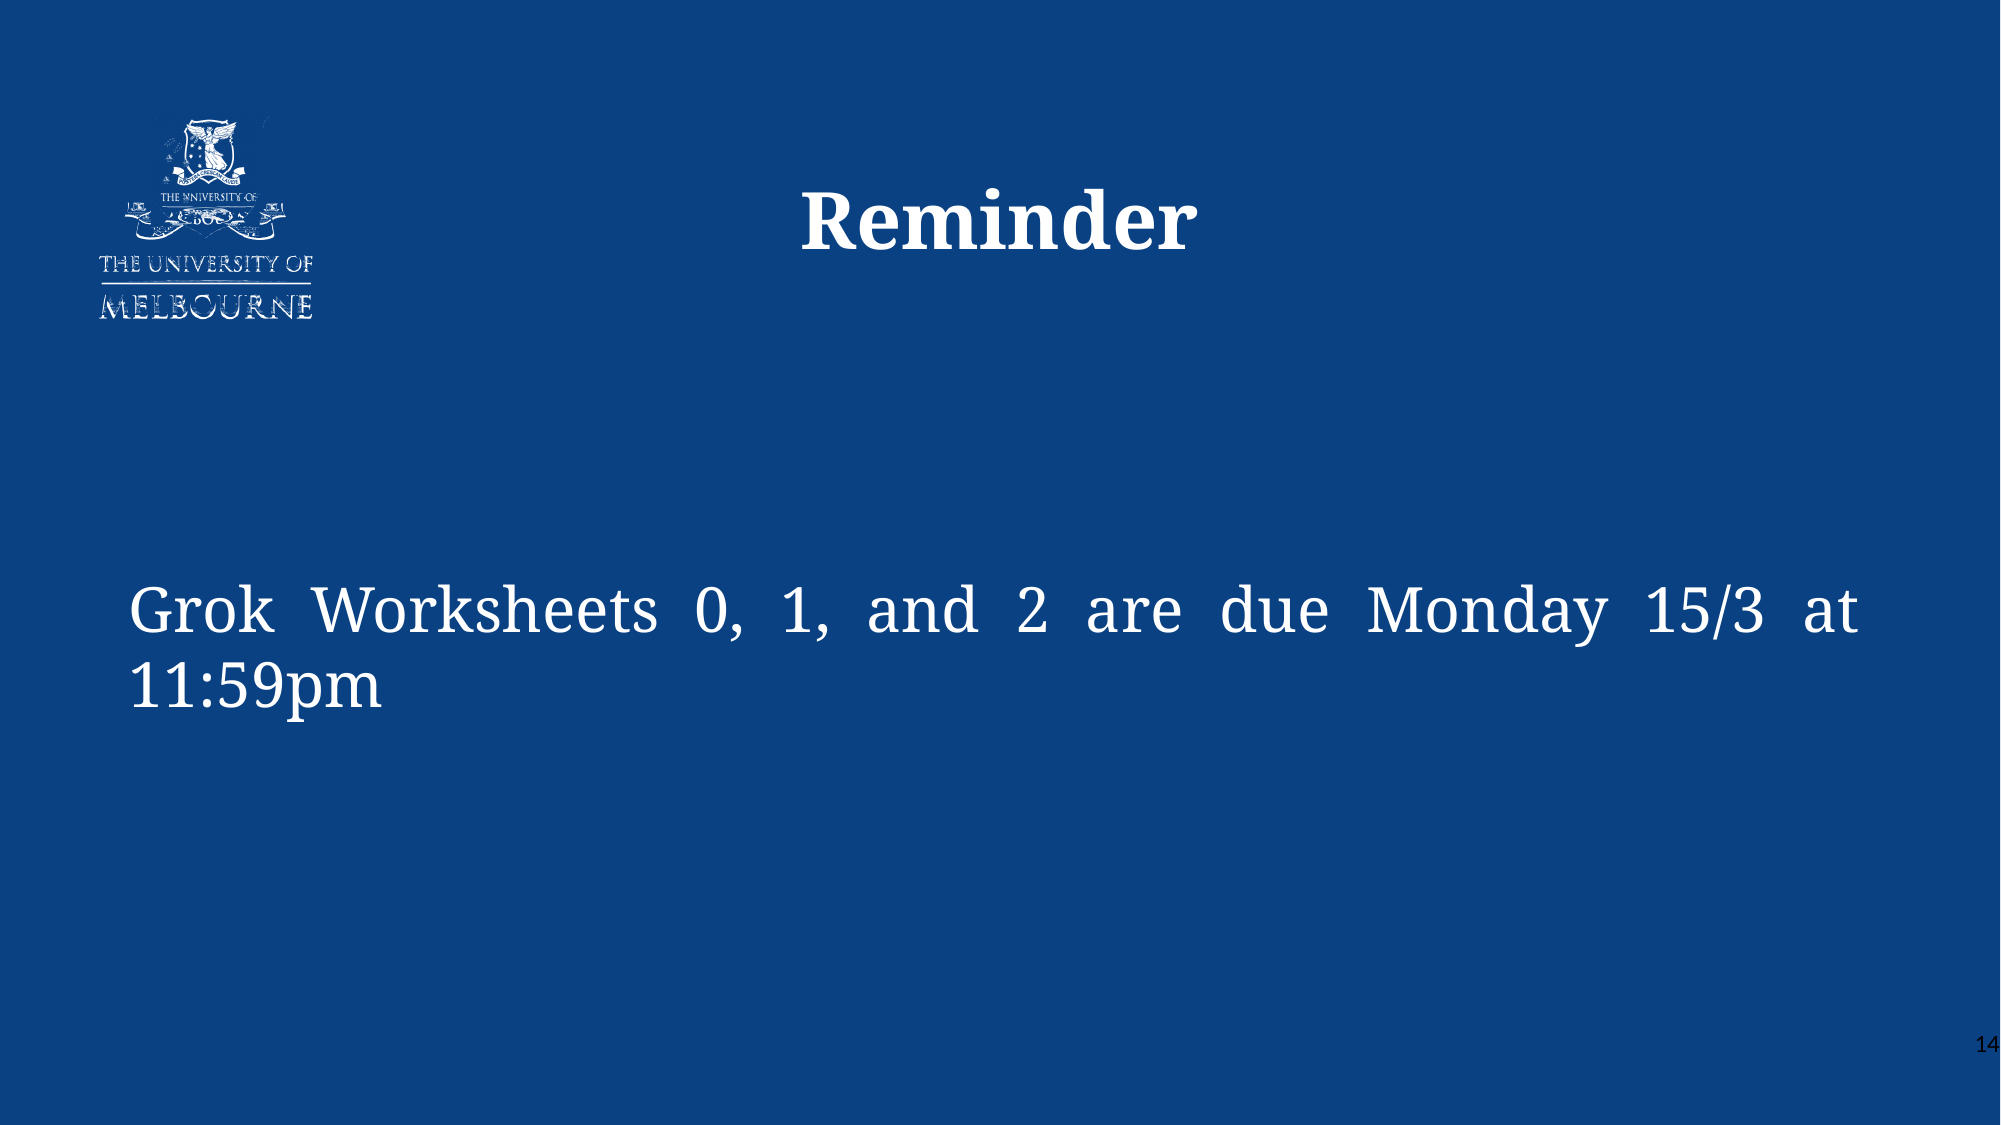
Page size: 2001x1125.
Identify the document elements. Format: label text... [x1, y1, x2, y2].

subtitle Reminder [415, 155, 1585, 312]
slide_number 14 [1876, 1012, 2000, 1073]
picture [69, 74, 342, 348]
text_box Grok Worksheets 0, 1, and 2 are due Monday 15/3 at 11:59pm [114, 562, 1877, 728]
